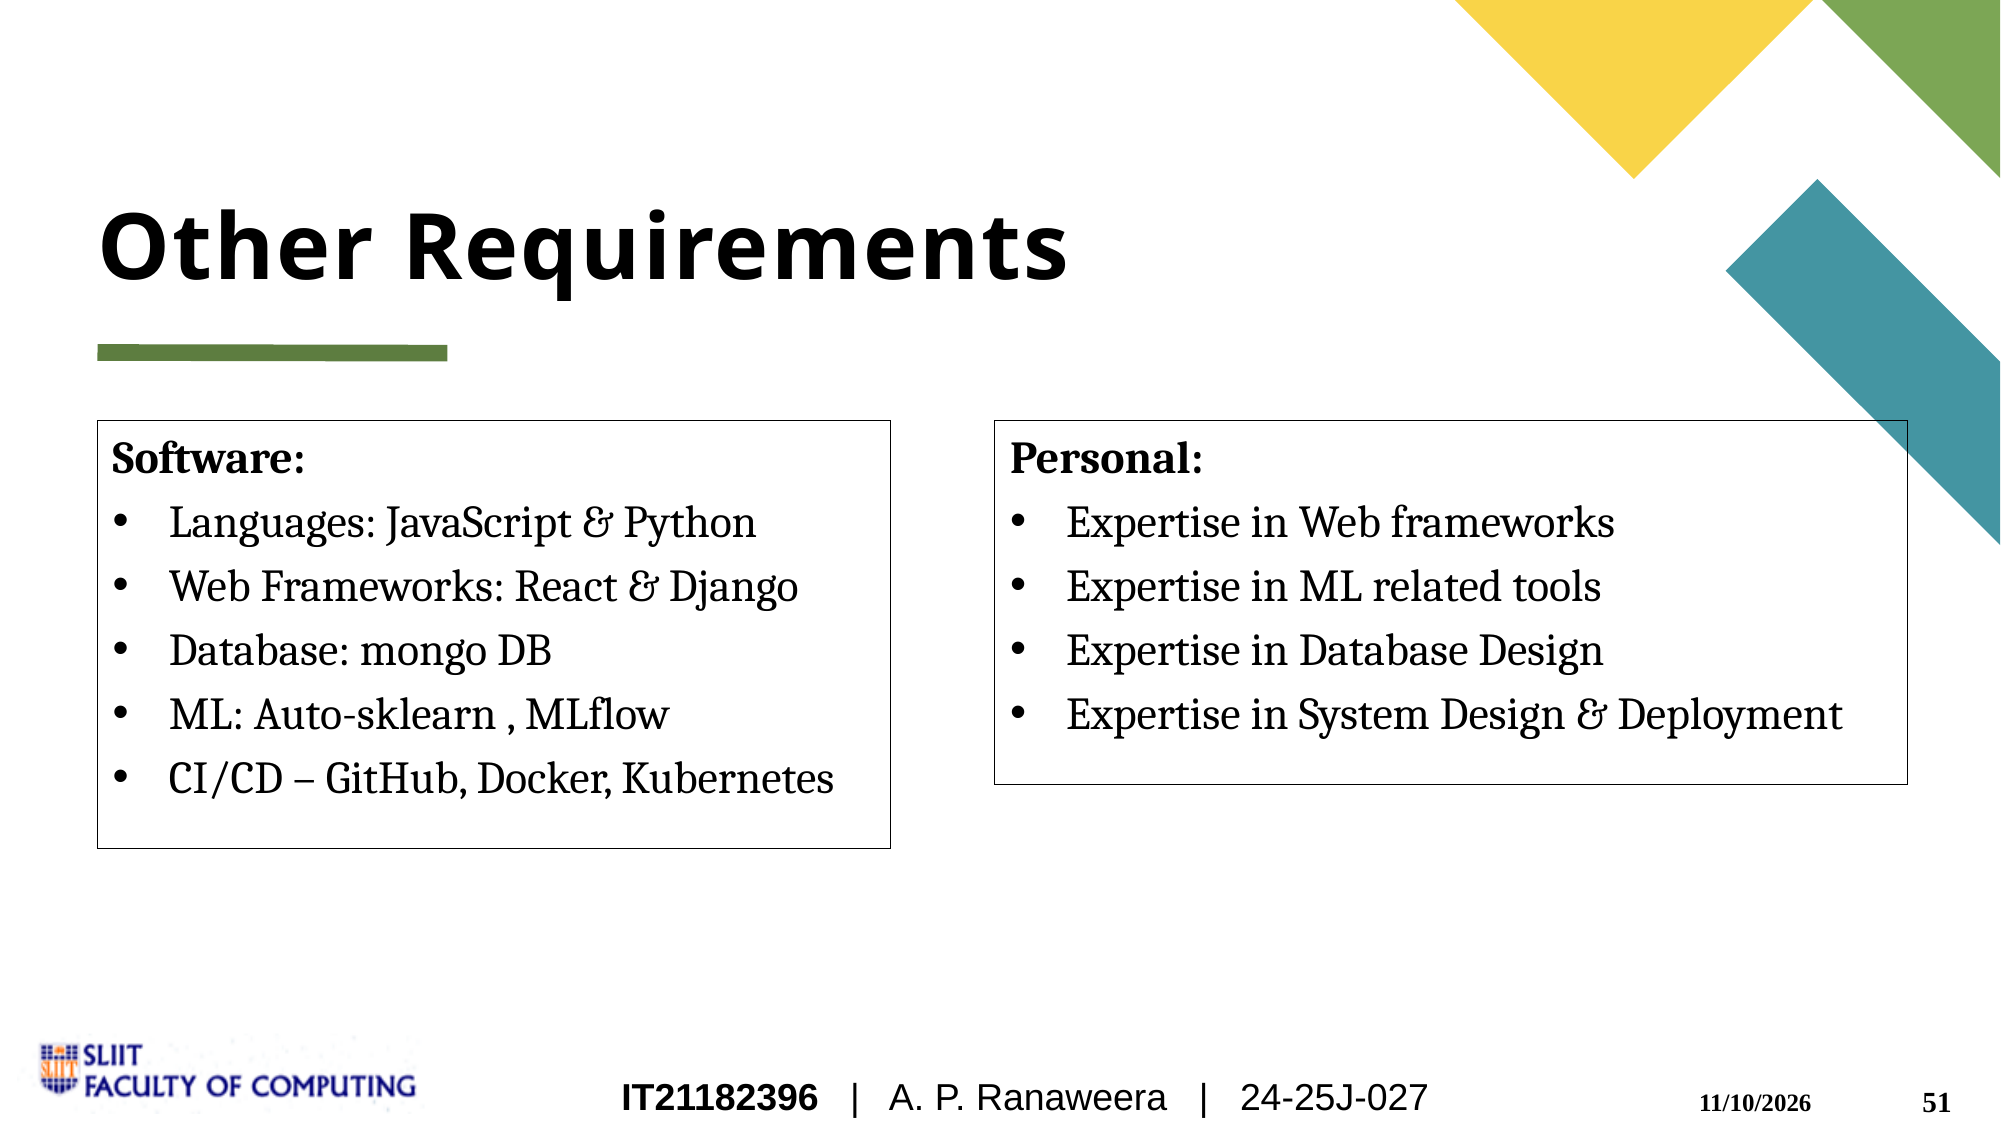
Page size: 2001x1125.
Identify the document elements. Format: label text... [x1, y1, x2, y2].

text_box 8/23/2024 [1684, 1079, 1900, 1120]
text_box Software: Languages: JavaScript & Python Web Frameworks: React & Django Database: mongo DB ML: Auto-sklearn , MLflow CI/CD – GitHub, Docker, Kubernetes [97, 420, 891, 849]
text_box 51 [1907, 1076, 1994, 1117]
title Other Requirements [97, 32, 1898, 297]
text_box IT21182396 | A. P. Ranaweera | 24-25J-027 [465, 1064, 1585, 1125]
picture [17, 1024, 428, 1114]
text_box Personal: Expertise in Web frameworks Expertise in ML related tools Expertise in Database Design Expertise in System Design & Deployment [994, 420, 1908, 785]
